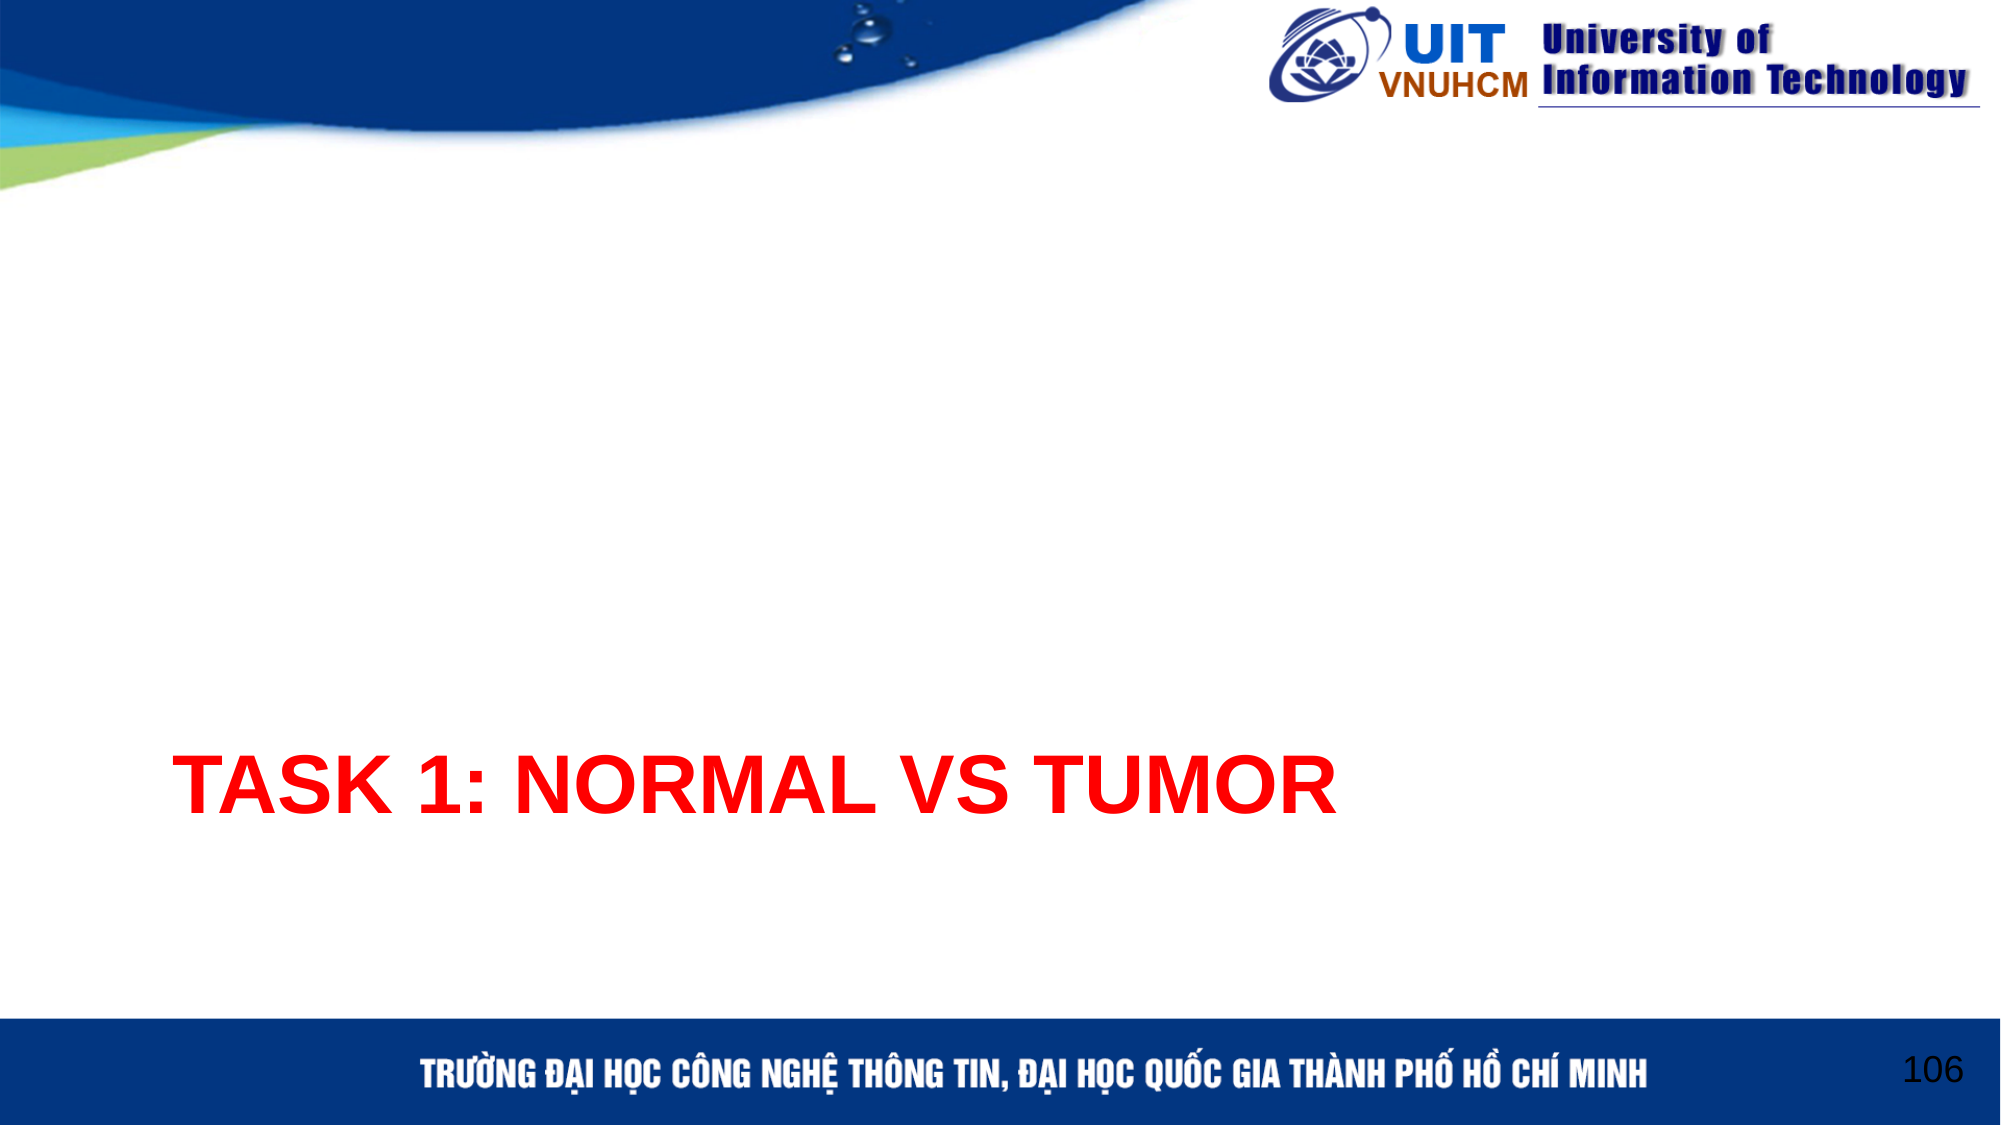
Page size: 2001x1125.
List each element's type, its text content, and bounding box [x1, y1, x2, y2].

title Task 1: Normal vs Tumor [157, 722, 1858, 947]
picture [0, 0, 2001, 1125]
